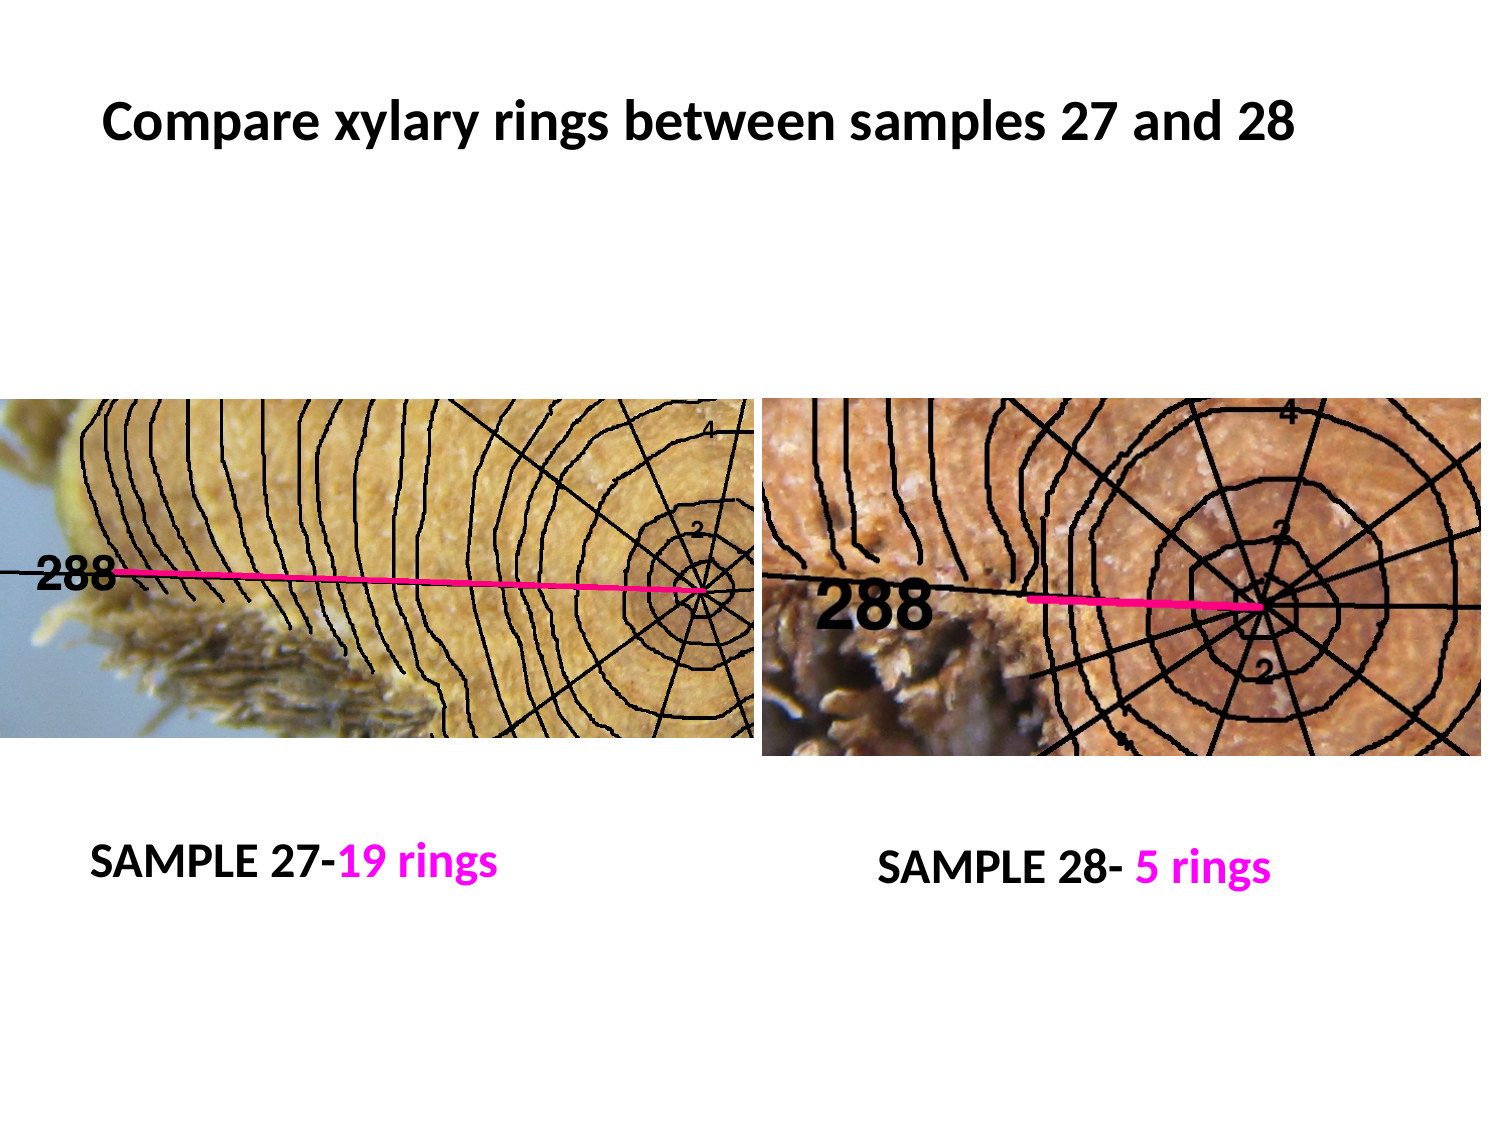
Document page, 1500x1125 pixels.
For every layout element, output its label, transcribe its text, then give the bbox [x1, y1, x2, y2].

picture [762, 398, 1482, 757]
picture [0, 399, 754, 739]
text_box SAMPLE 28- 5 rings [862, 826, 1325, 947]
text_box Compare xylary rings between samples 27 and 28 [87, 75, 1325, 160]
text_box SAMPLE 27-19 rings [75, 819, 575, 895]
